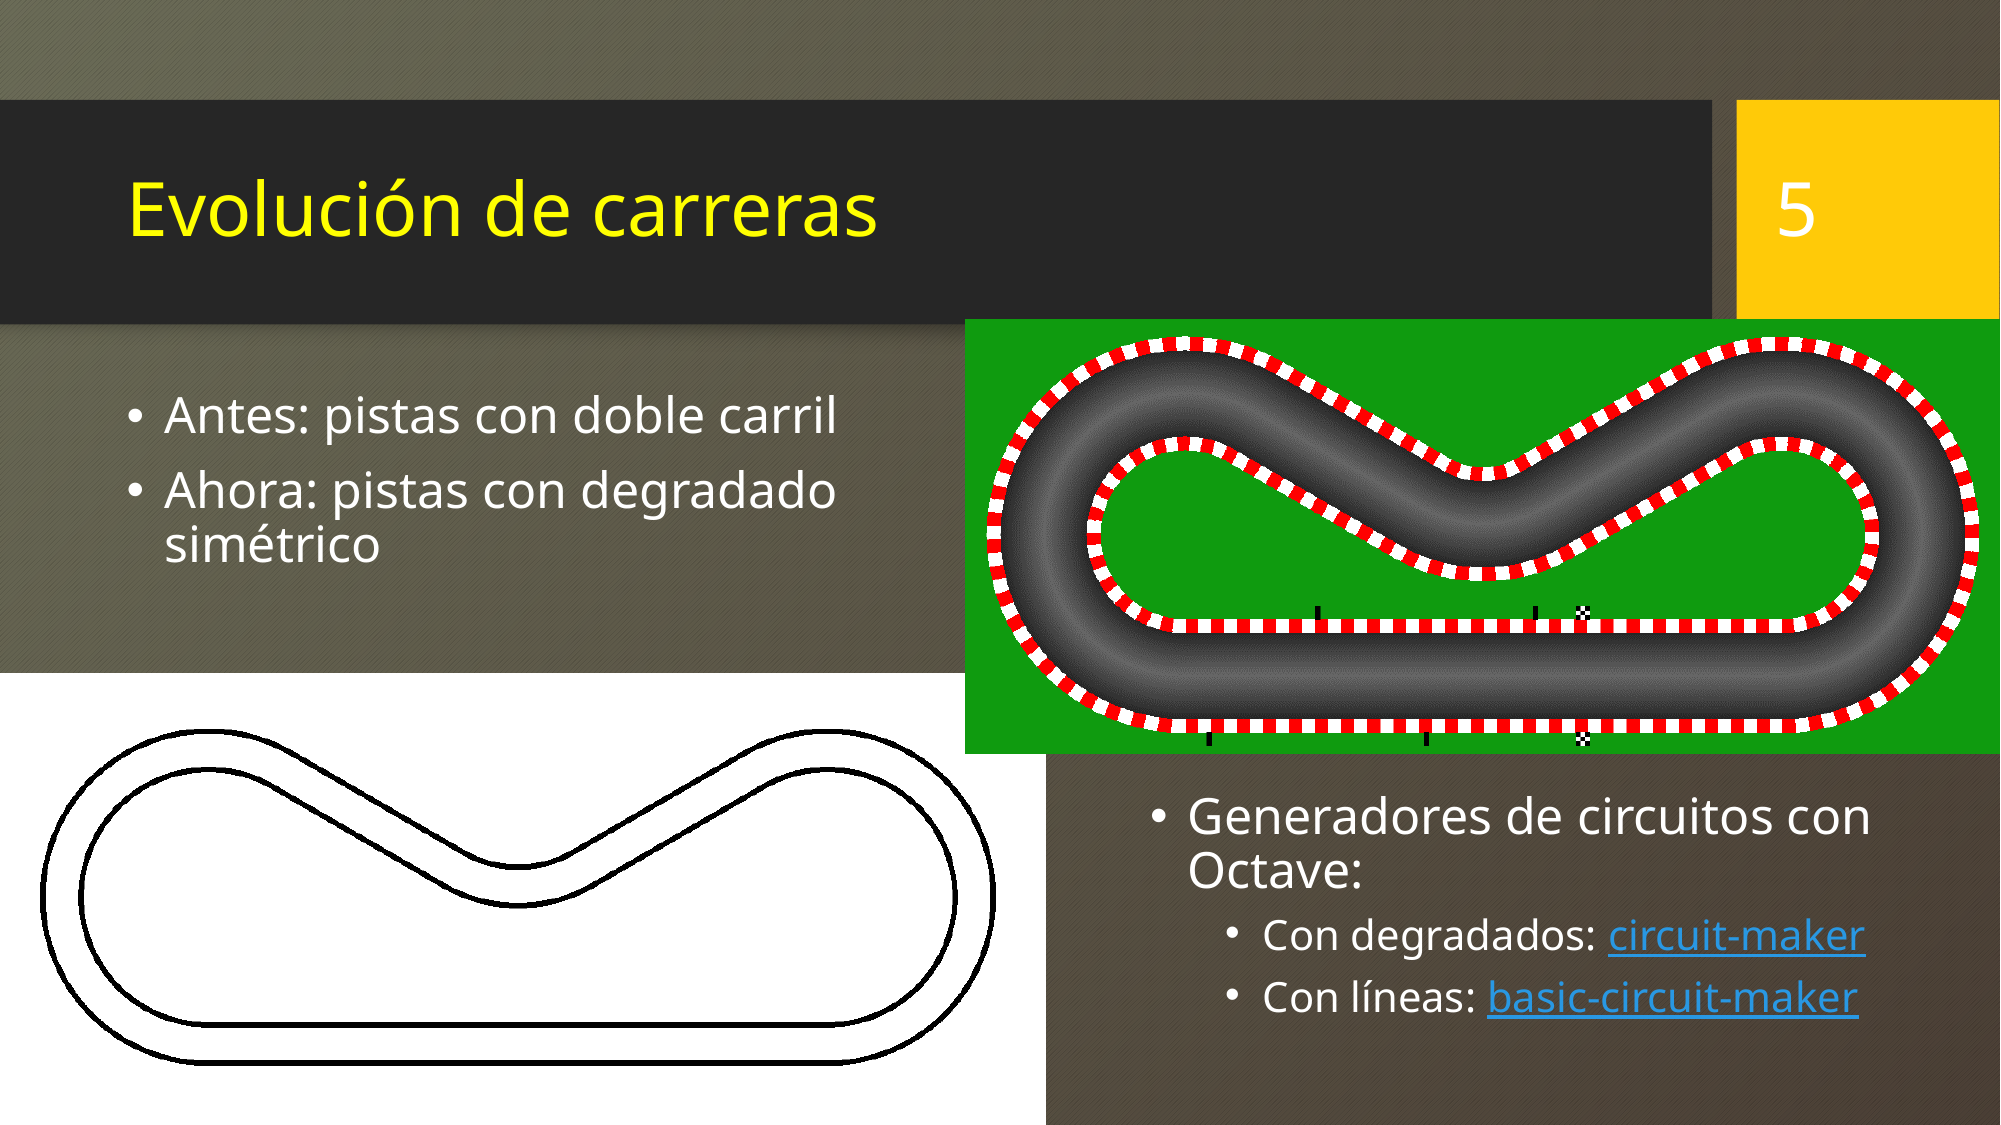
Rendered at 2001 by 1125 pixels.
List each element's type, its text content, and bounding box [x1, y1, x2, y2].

slide_number 5 [1760, 123, 1950, 303]
picture [0, 318, 2000, 1125]
list Antes: pistas con doble carril Ahora: pistas con degradado simétrico [111, 383, 887, 624]
text_box Generadores de circuitos con Octave: Con degradados: circuit-maker Con líneas: basic-circuit-maker [1135, 783, 1911, 1095]
title Evolución de carreras [111, 123, 1689, 301]
